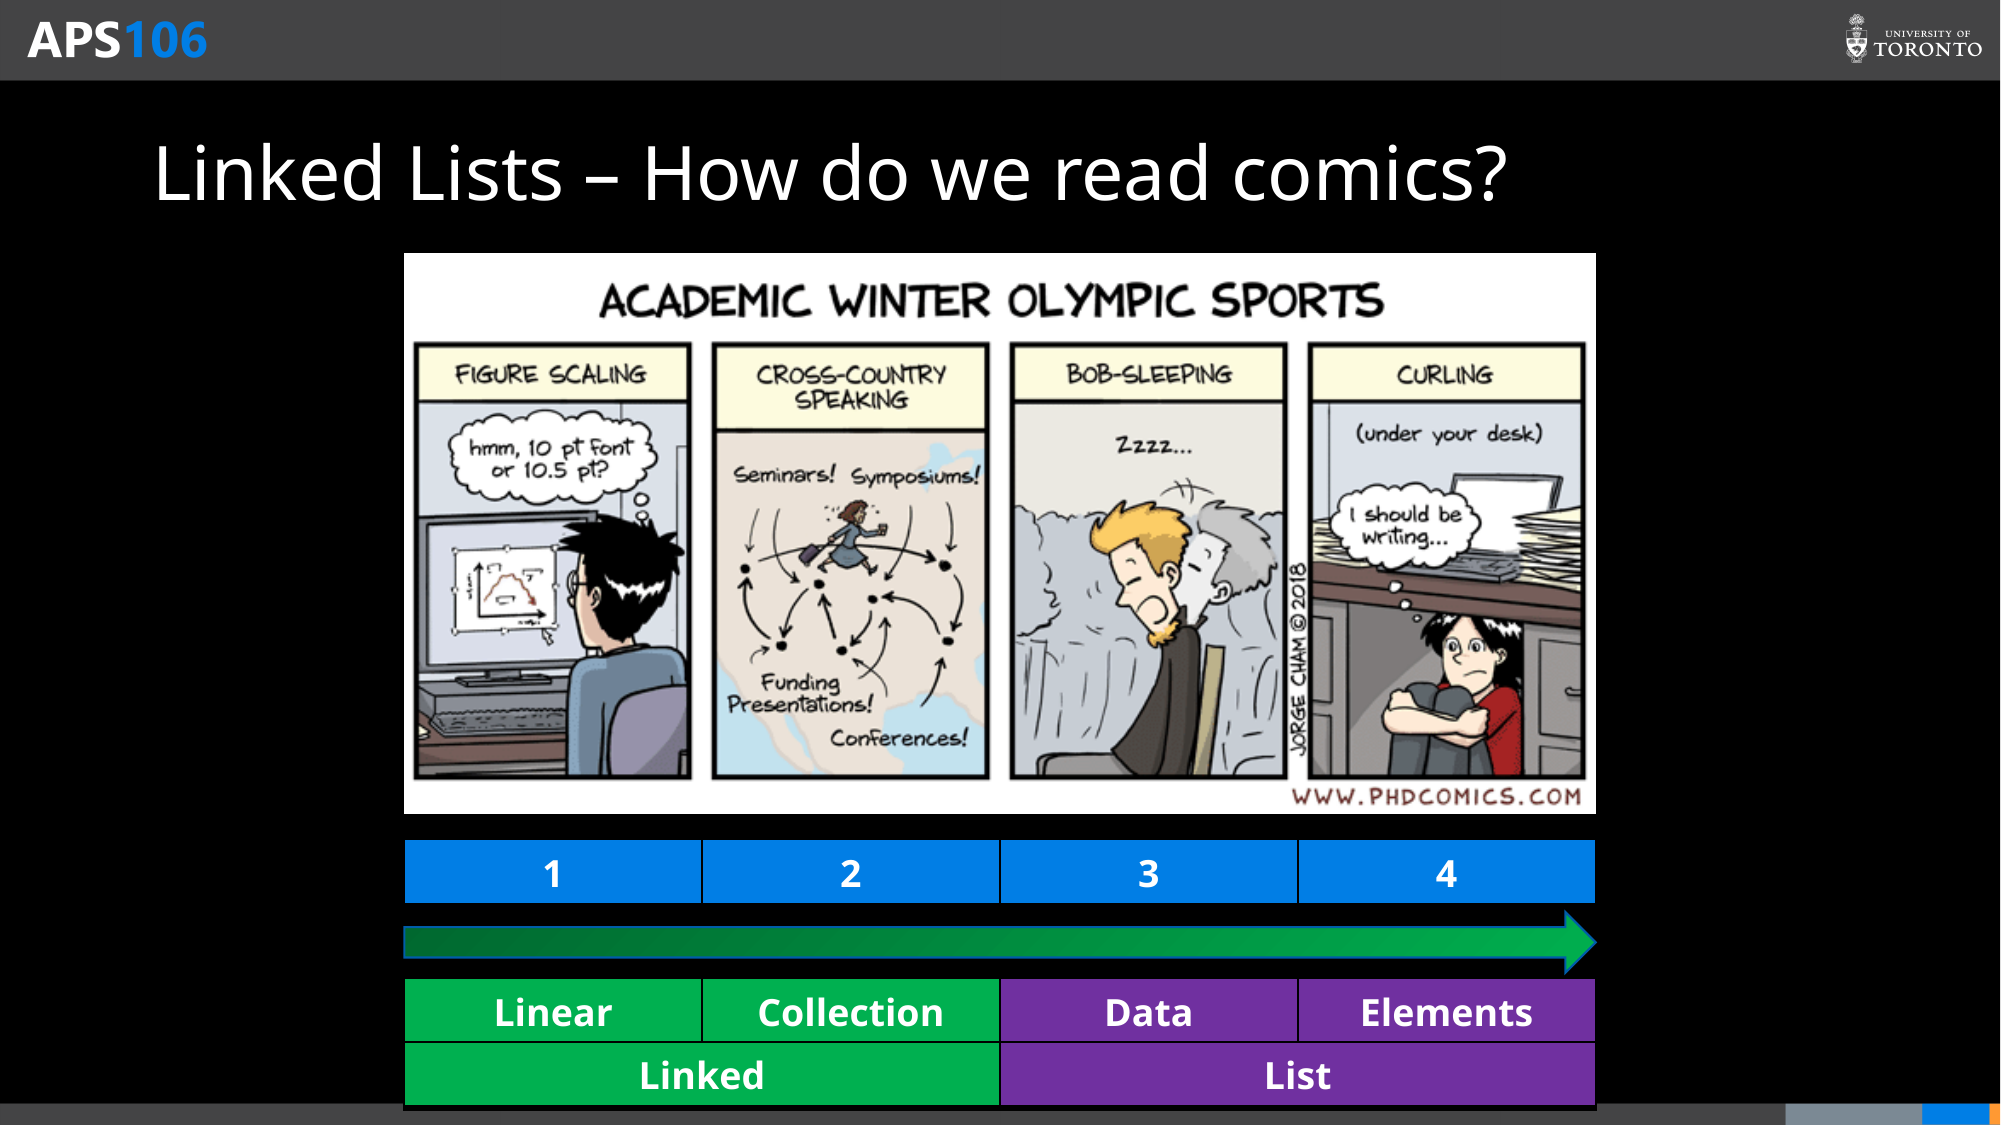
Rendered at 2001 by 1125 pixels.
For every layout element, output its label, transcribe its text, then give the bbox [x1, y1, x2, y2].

table_header Data [1001, 979, 1297, 1041]
title Linked Lists – How do we read comics? [137, 119, 1863, 227]
table_header 3 [1001, 840, 1297, 903]
text_box [403, 909, 1598, 976]
table_header 2 [703, 840, 999, 903]
table_header Elements [1299, 979, 1595, 1041]
table_header Linked [405, 1043, 999, 1105]
picture [0, 0, 2001, 1125]
table_header 4 [1299, 840, 1595, 903]
table_header Linear [405, 979, 701, 1041]
table_header List [1001, 1043, 1595, 1105]
table_header Collection [703, 979, 999, 1041]
table_header 1 [405, 840, 701, 903]
